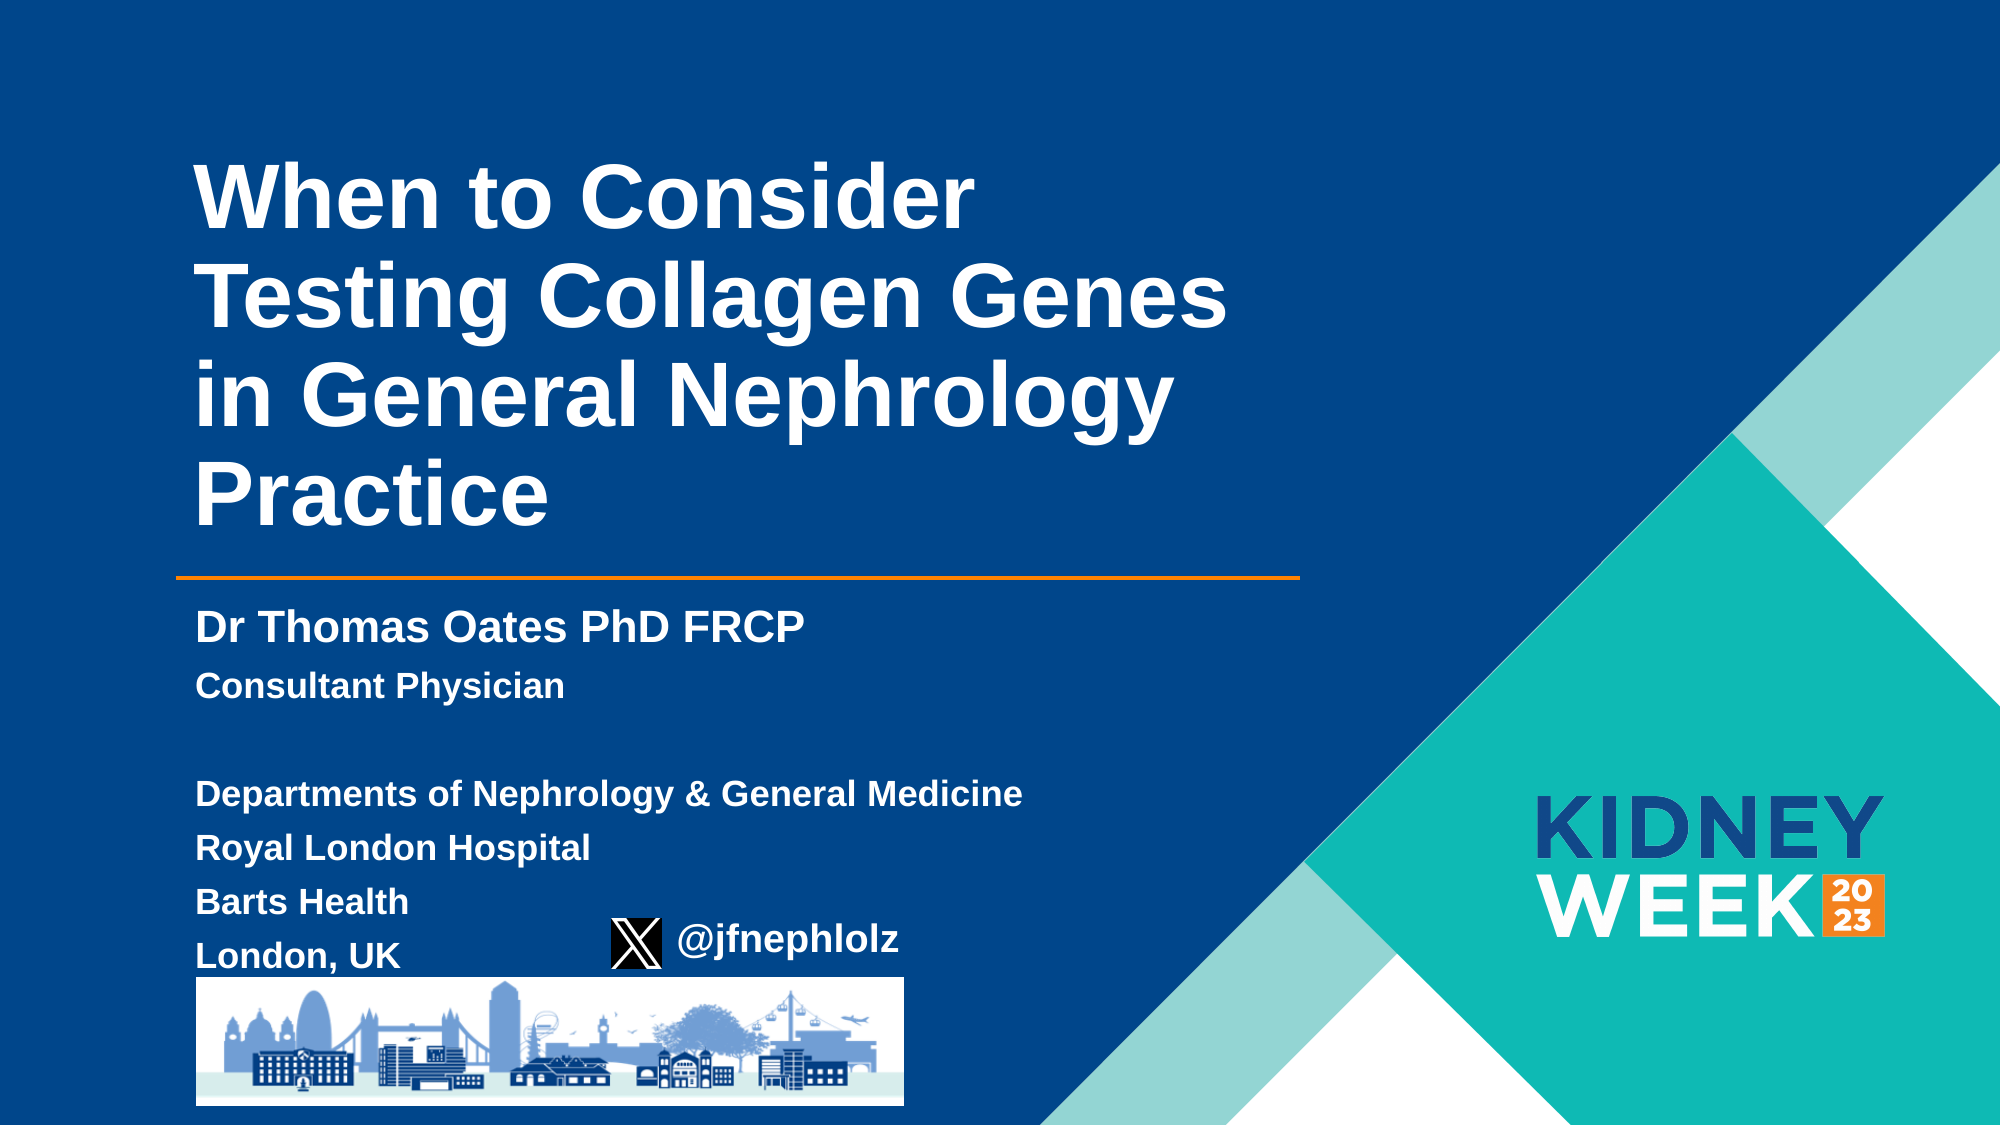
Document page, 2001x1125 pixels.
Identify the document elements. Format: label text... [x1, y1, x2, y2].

list Dr Thomas Oates PhD FRCP Consultant Physician Departments of Nephrology & General Medicine Royal London Hospital Barts Health London, UK [180, 596, 1217, 985]
text_box @jfnephlolz [661, 905, 942, 969]
picture [0, 0, 2000, 1125]
title When to Consider Testing Collagen Genes in General Nephrology Practice [178, 114, 1330, 580]
